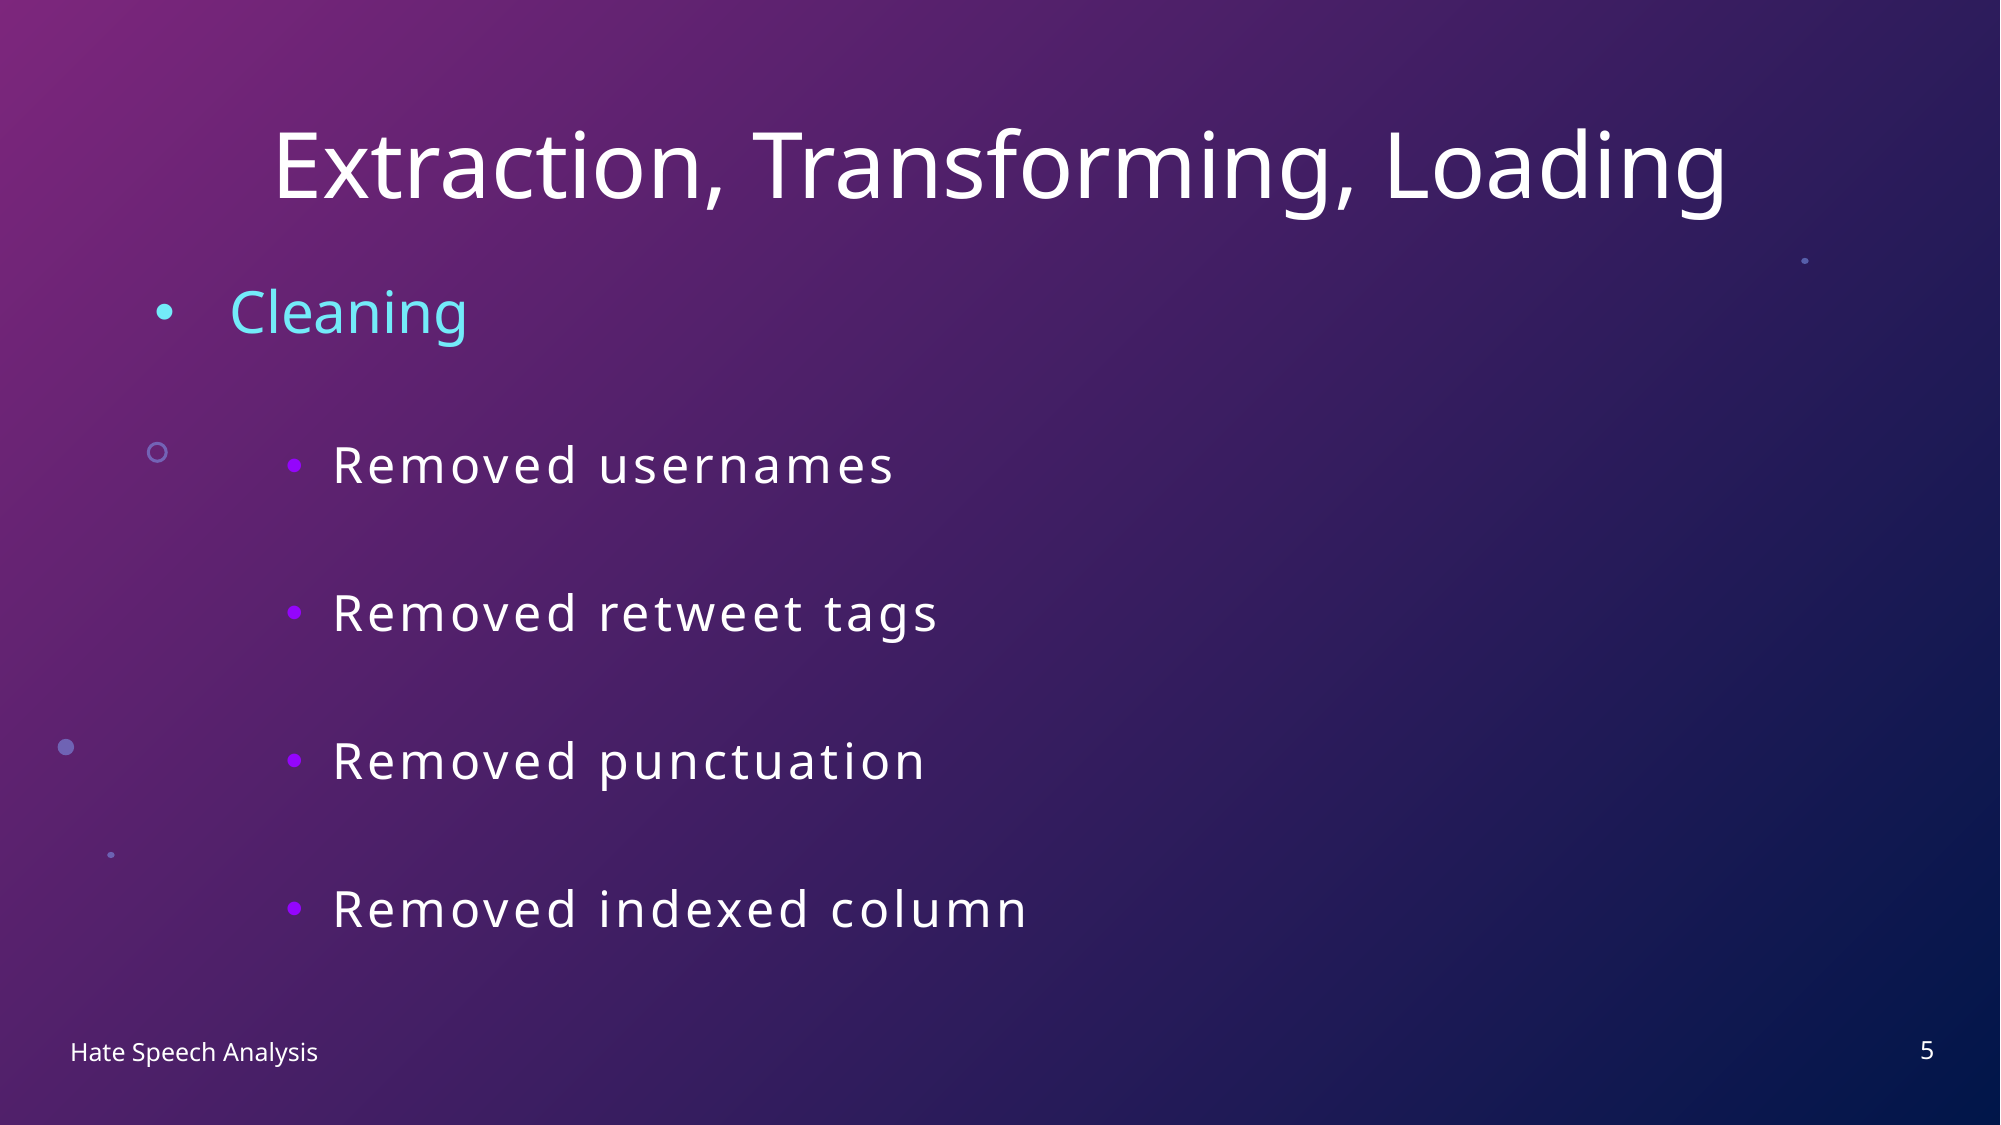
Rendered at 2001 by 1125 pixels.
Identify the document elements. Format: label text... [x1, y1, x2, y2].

footer Hate Speech Analysis [55, 1023, 731, 1084]
slide_number 5 [1499, 1021, 1950, 1082]
list Cleaning Removed usernames Removed retweet tags Removed punctuation Removed indexed column [139, 278, 1861, 962]
title Extraction, Transforming, Loading [139, 59, 1865, 278]
